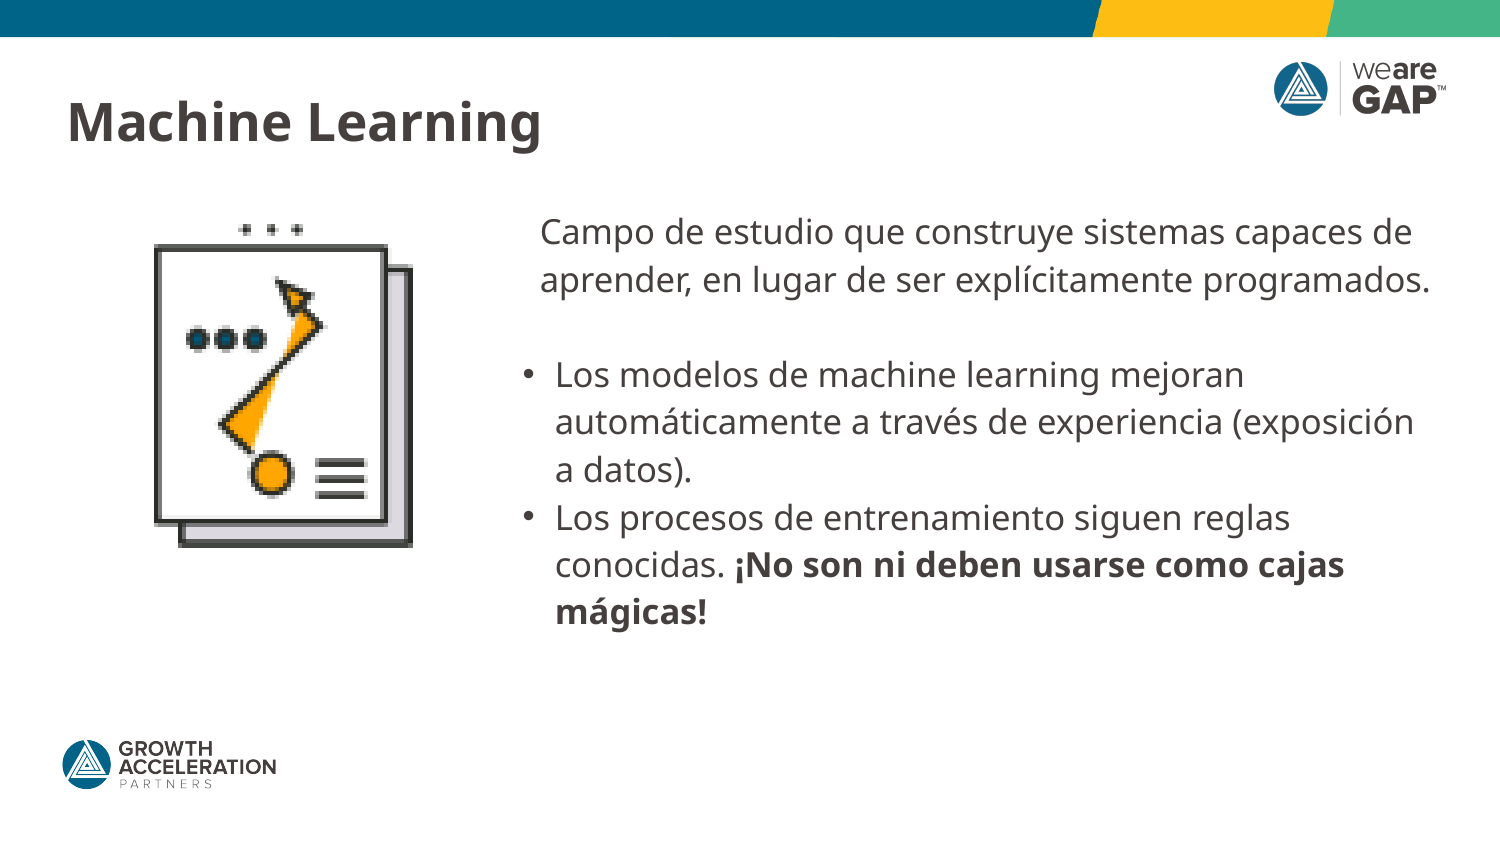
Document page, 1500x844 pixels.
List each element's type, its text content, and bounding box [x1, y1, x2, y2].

picture [1274, 61, 1446, 117]
picture [59, 739, 279, 790]
picture [0, 0, 1500, 59]
title Machine Learning [51, 72, 1449, 167]
picture [153, 223, 414, 548]
list Campo de estudio que construye sistemas capaces de aprender, en lugar de ser explícitamente programados. Los modelos de machine learning mejoran automáticamente a través de experiencia (exposición a datos). Los procesos de entrenamiento siguen reglas conocidas. ¡No son ni deben usarse como cajas mágicas! [507, 189, 1449, 692]
